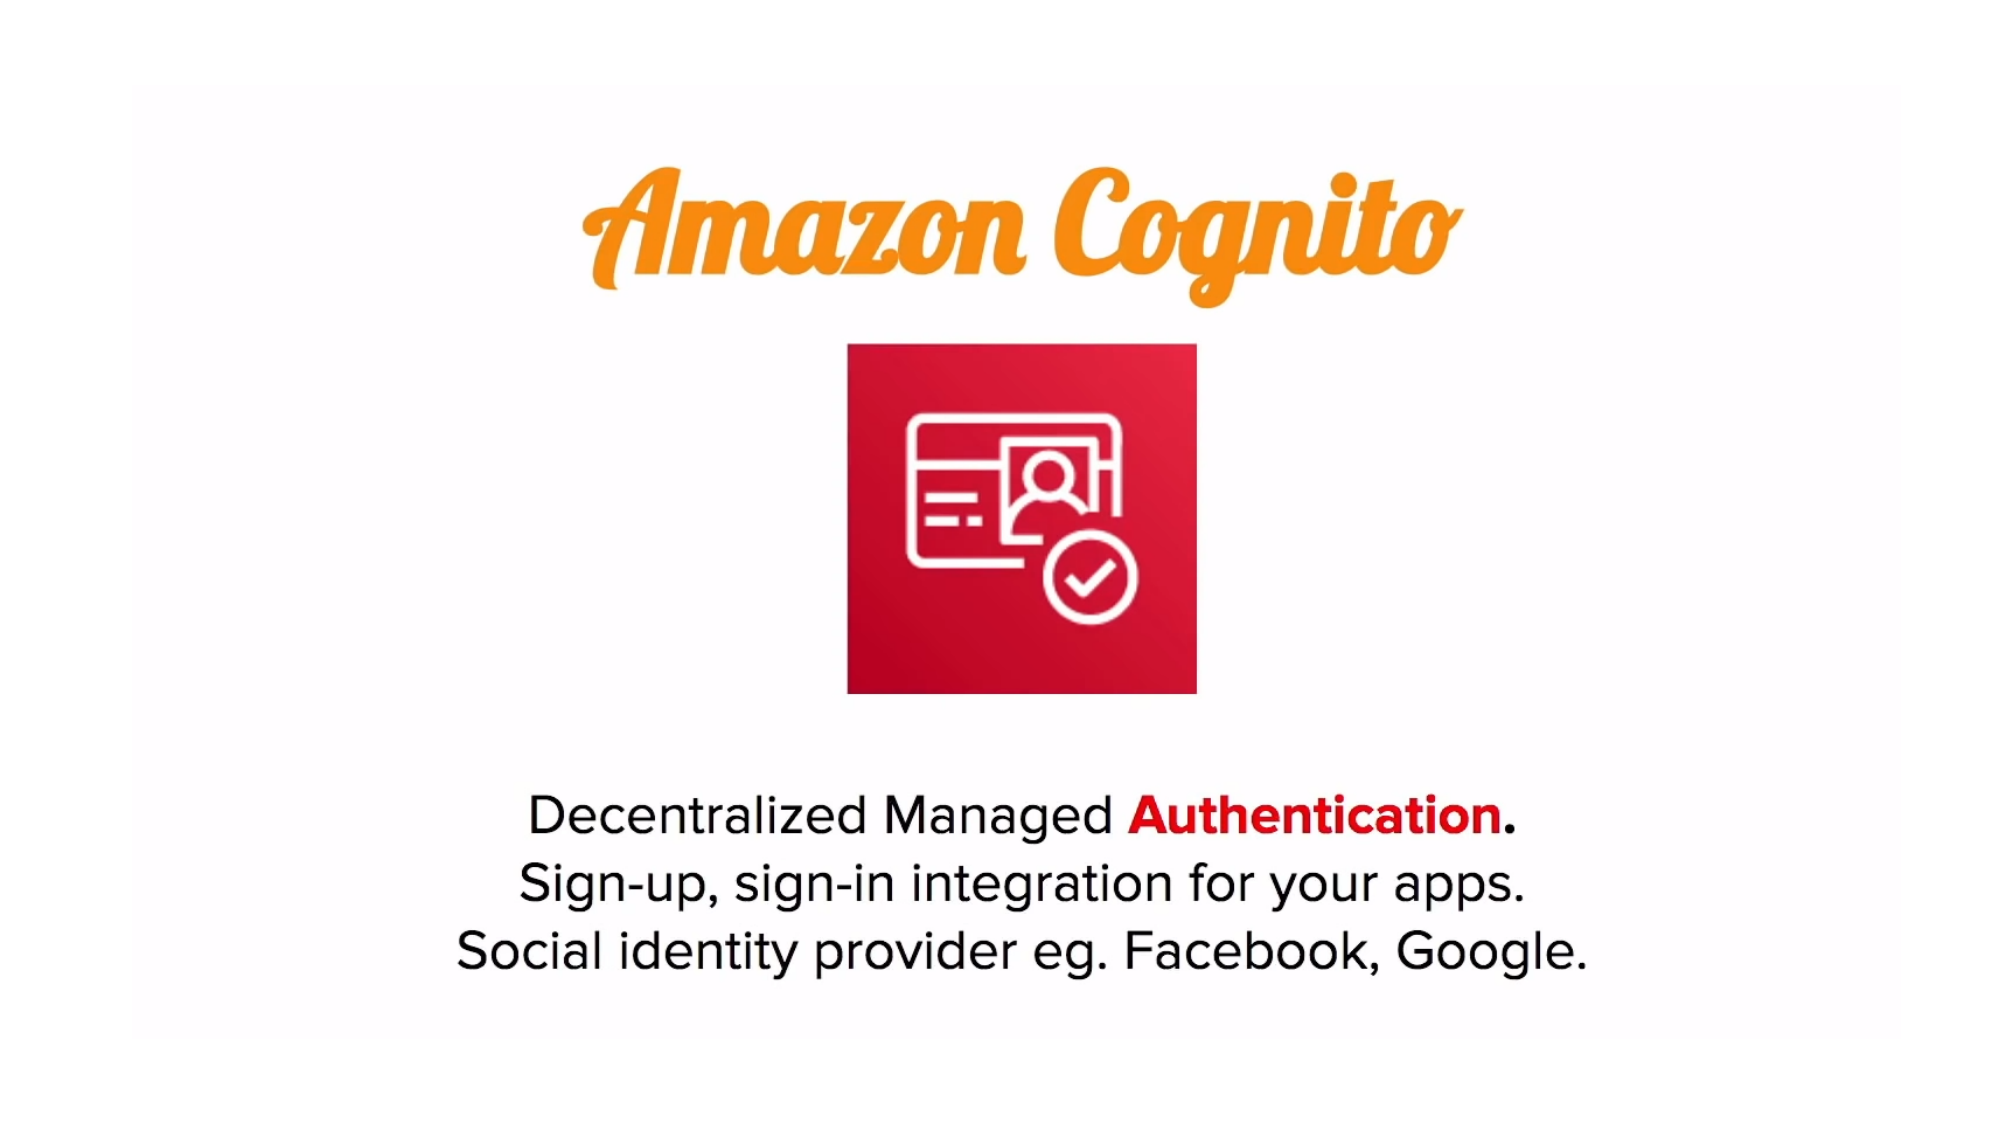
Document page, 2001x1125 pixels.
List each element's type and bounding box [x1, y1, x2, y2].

picture [132, 85, 1901, 1039]
